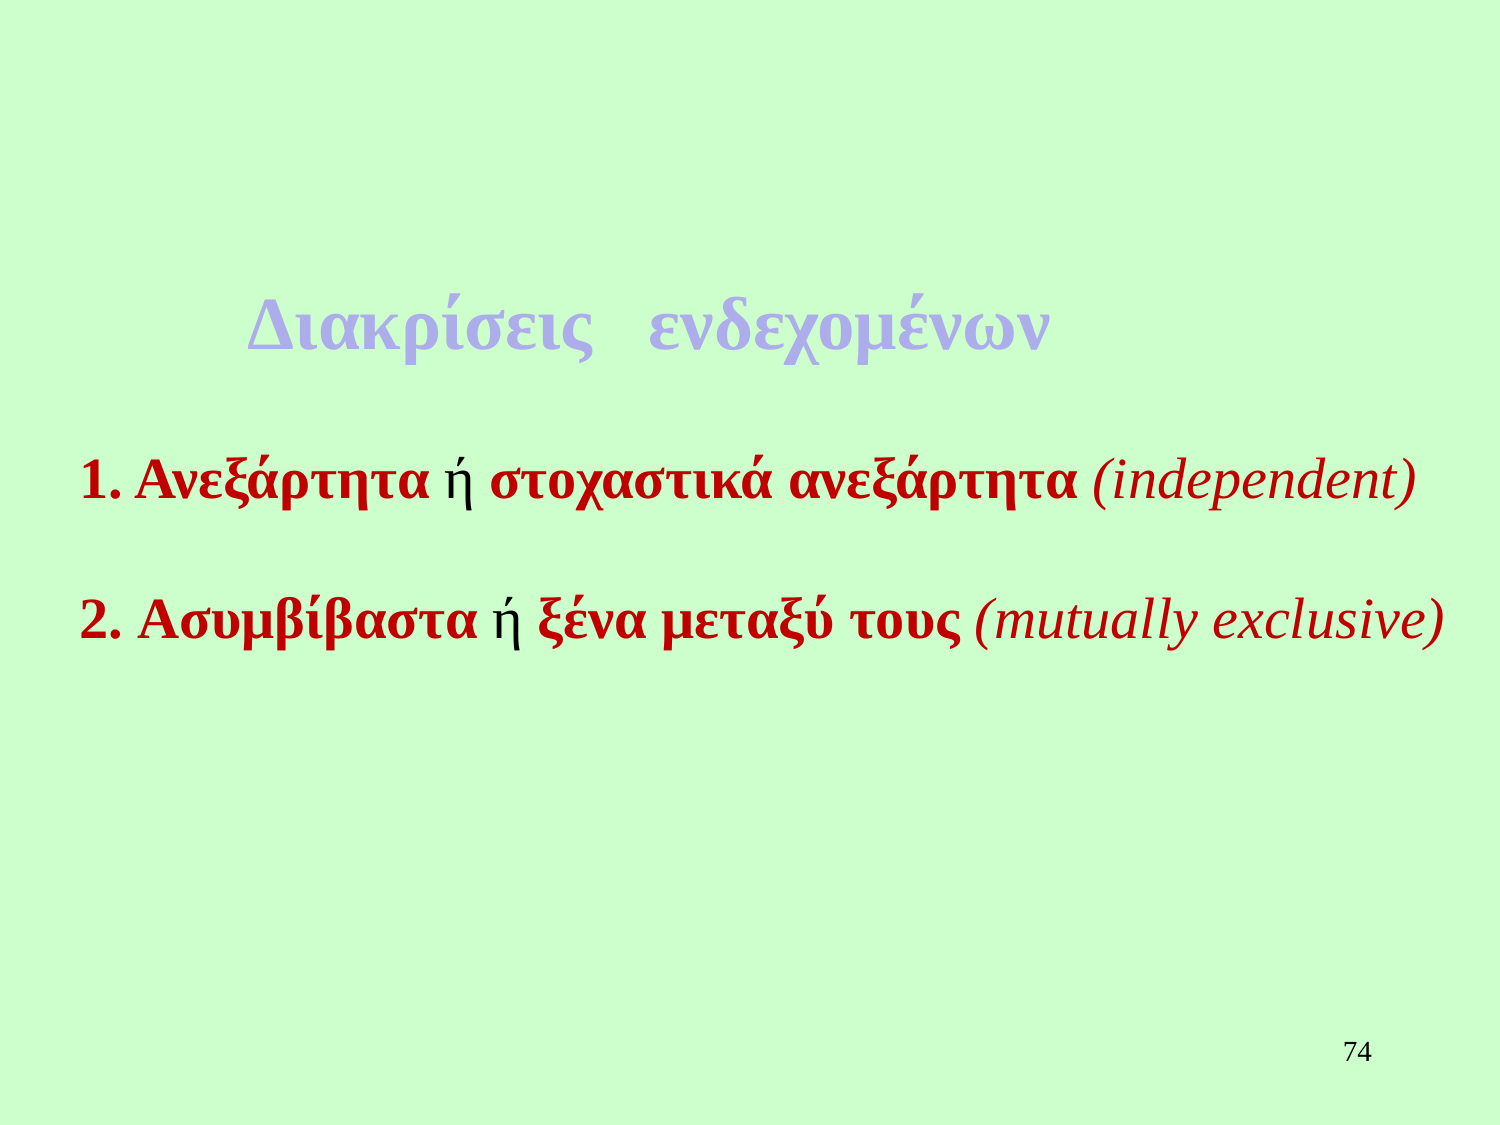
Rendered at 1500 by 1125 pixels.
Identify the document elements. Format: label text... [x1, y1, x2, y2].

slide_number 74 [1074, 1025, 1388, 1100]
text_box 1. Ανεξάρτητα ή στοχαστικά ανεξάρτητα (independent) 2. Ασυμβίβαστα ή ξένα μεταξύ τους (mutually exclusive) [64, 432, 1500, 898]
text_box Διακρίσεις ενδεχομένων [233, 267, 1332, 372]
